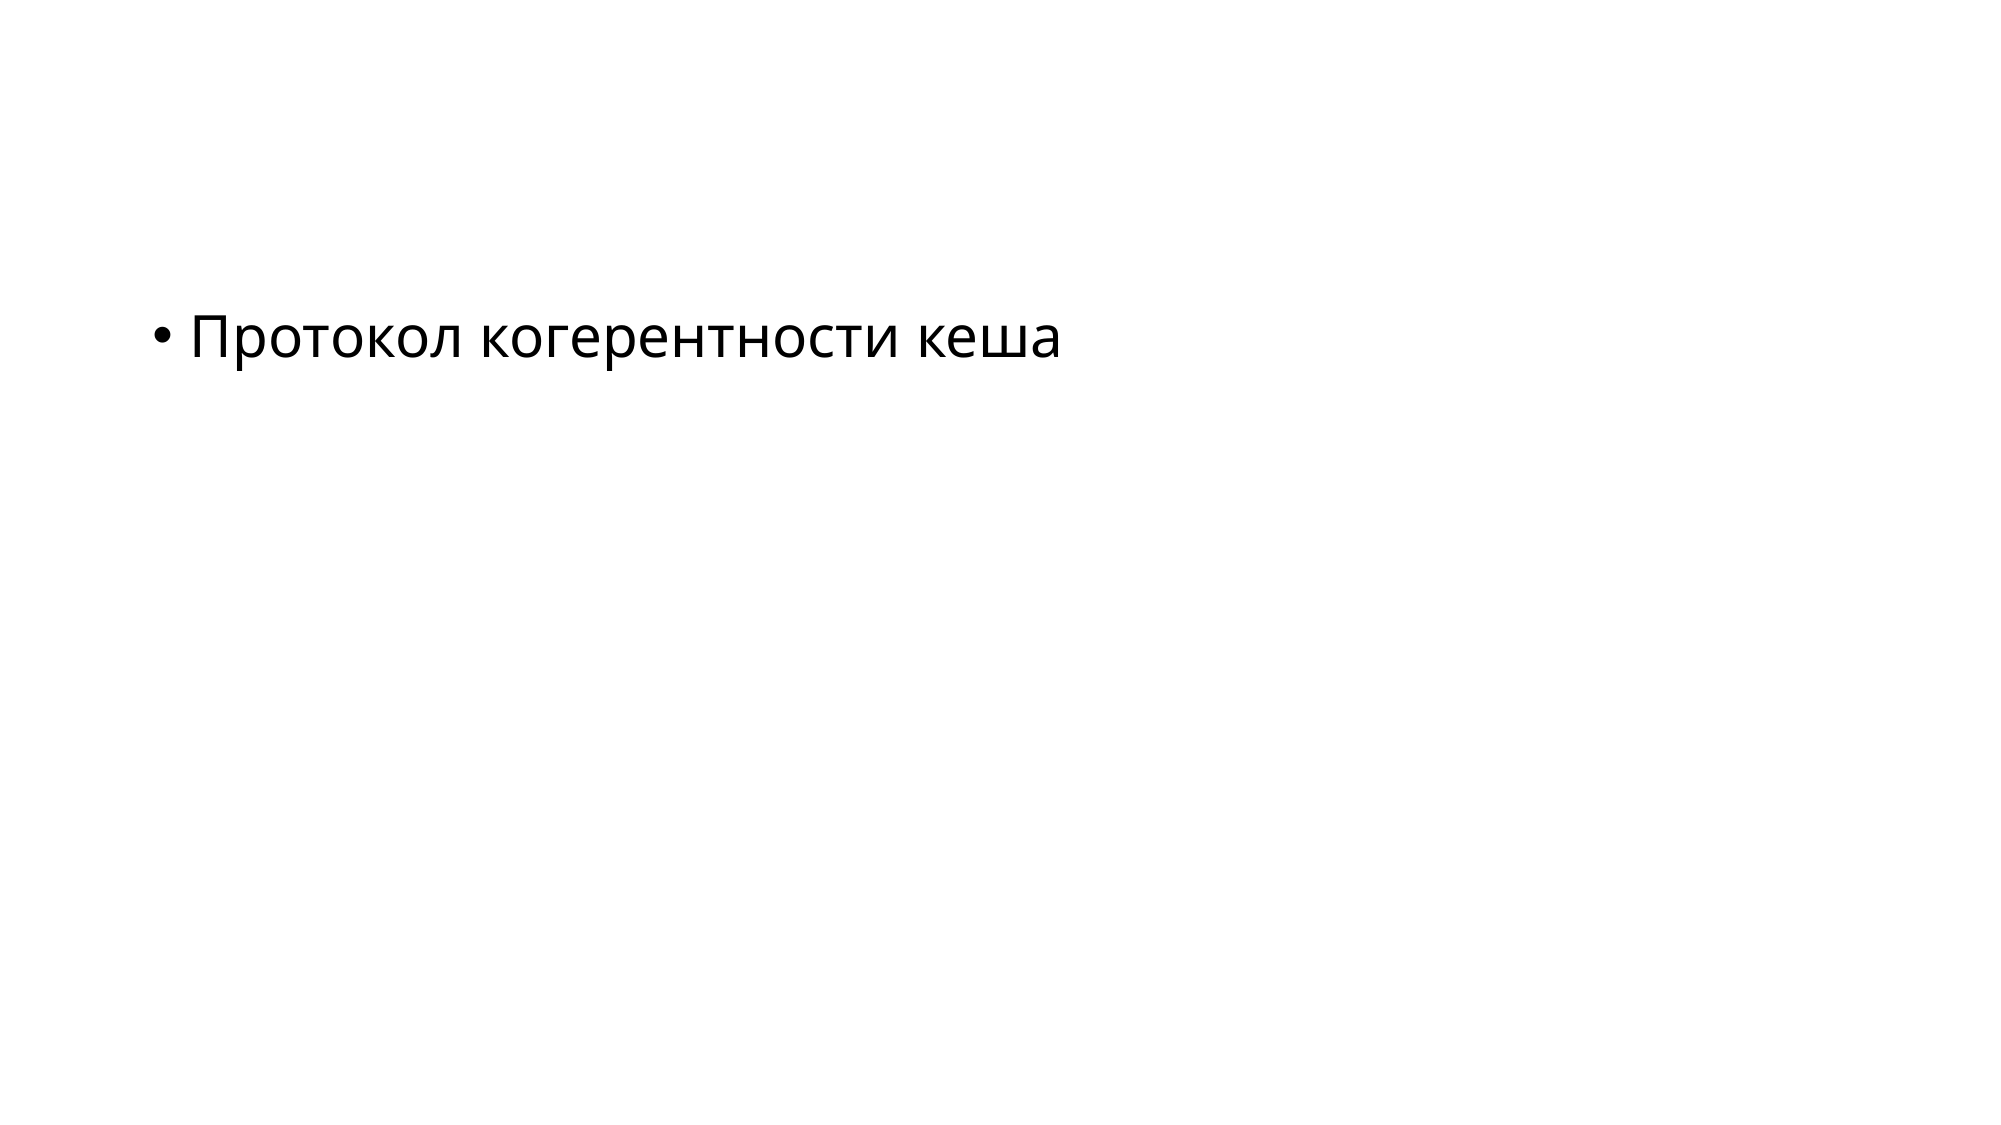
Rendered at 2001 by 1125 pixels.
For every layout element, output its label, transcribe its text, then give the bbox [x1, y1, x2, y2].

list Протокол когерентности кеша [137, 299, 1863, 1014]
